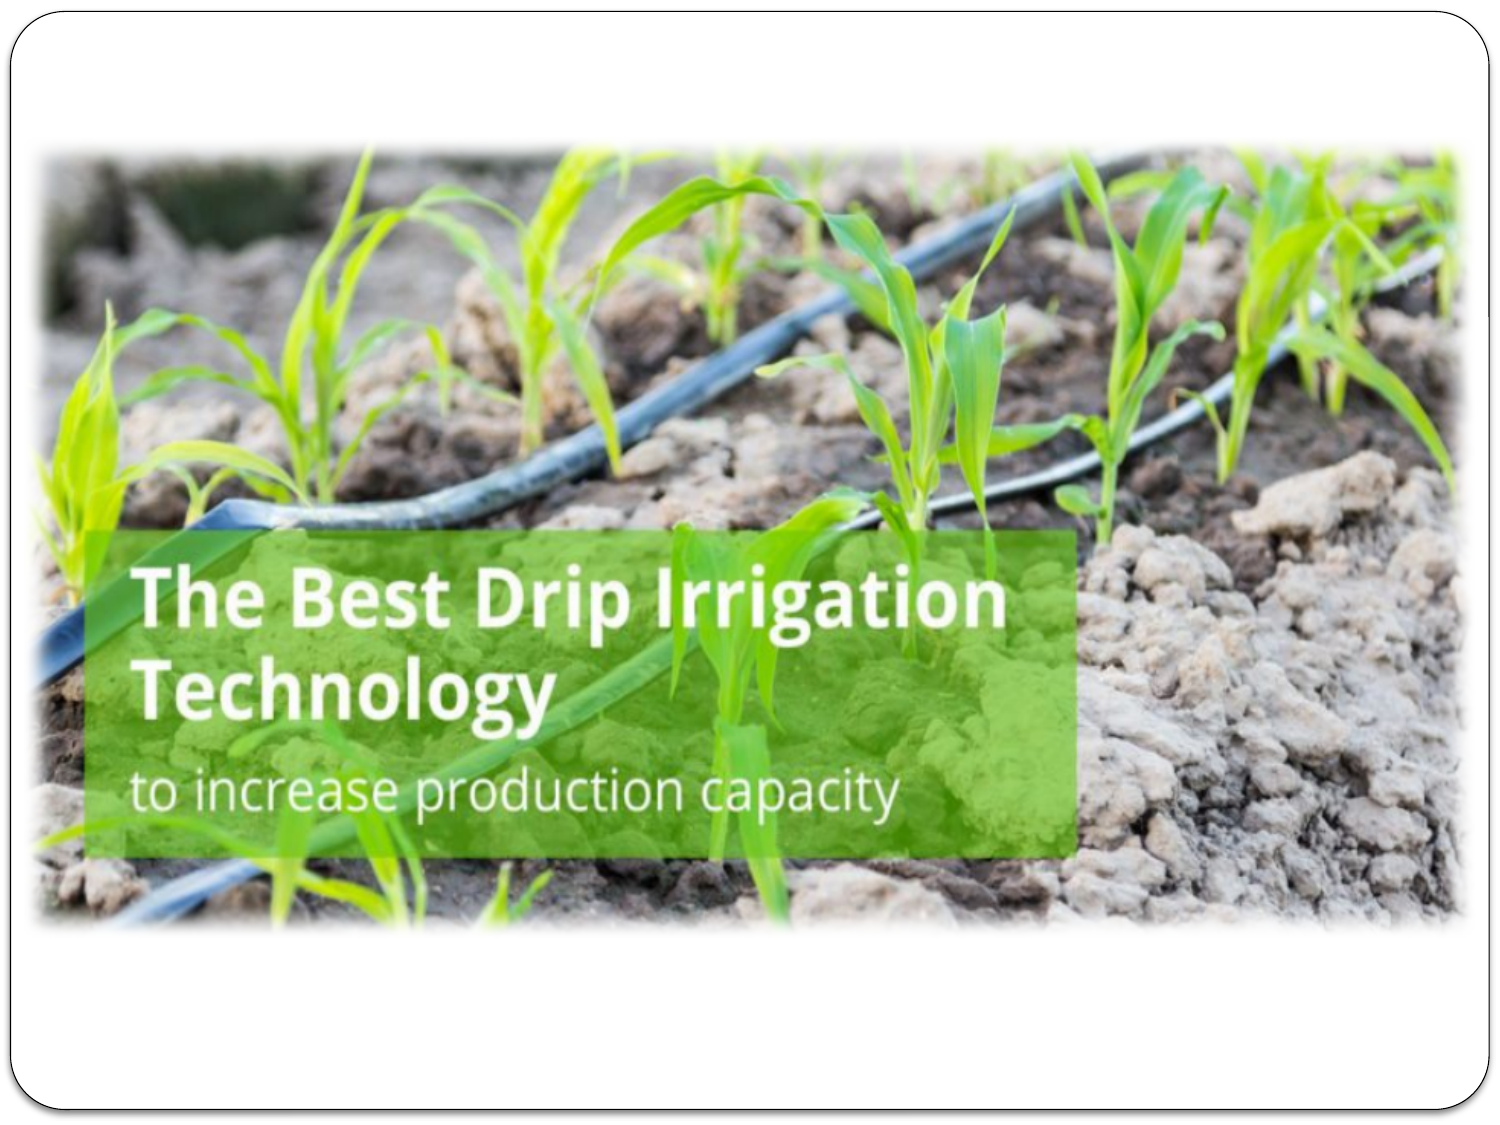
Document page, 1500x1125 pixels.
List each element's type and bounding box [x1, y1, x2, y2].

picture [24, 137, 1476, 938]
